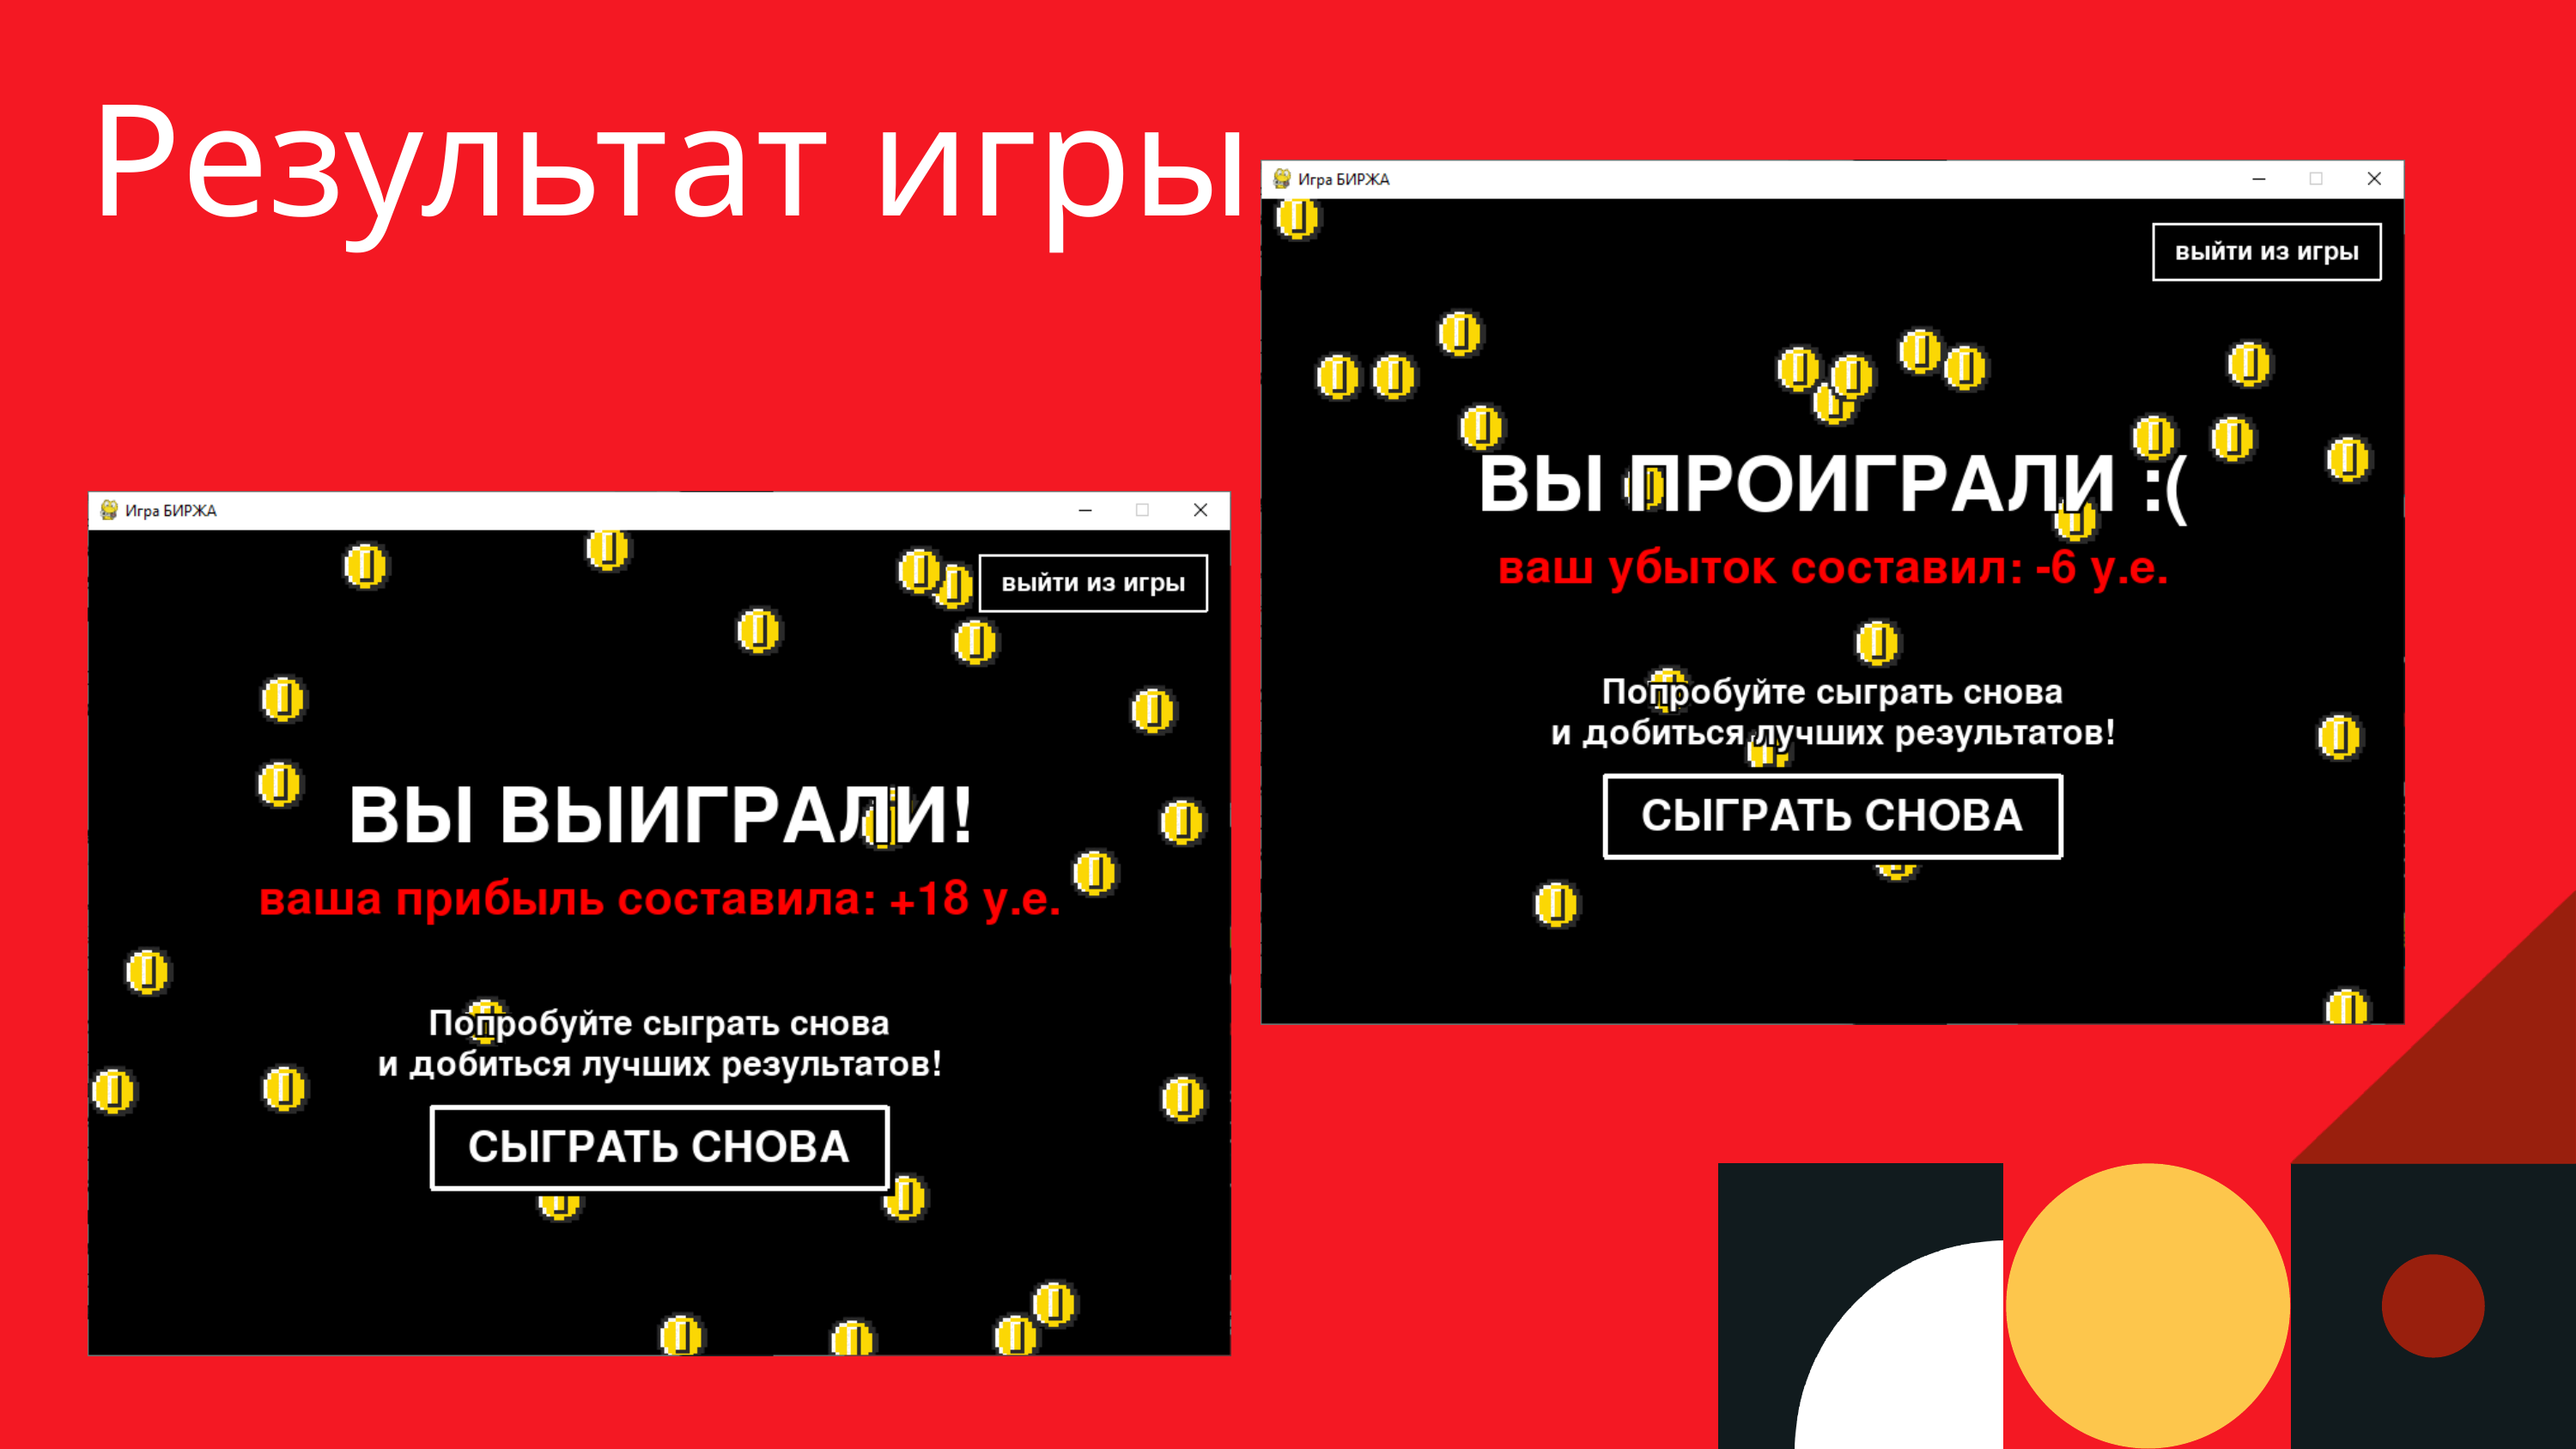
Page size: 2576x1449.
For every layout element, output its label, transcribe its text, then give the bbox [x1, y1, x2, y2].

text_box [1717, 1163, 2003, 1449]
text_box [2005, 1163, 2292, 1449]
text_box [2381, 1253, 2486, 1358]
picture [1261, 160, 2576, 1164]
text_box Результат игры [88, 76, 1360, 248]
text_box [2295, 1171, 2576, 1449]
picture [88, 491, 1232, 1356]
picture [1795, 1240, 2004, 1449]
